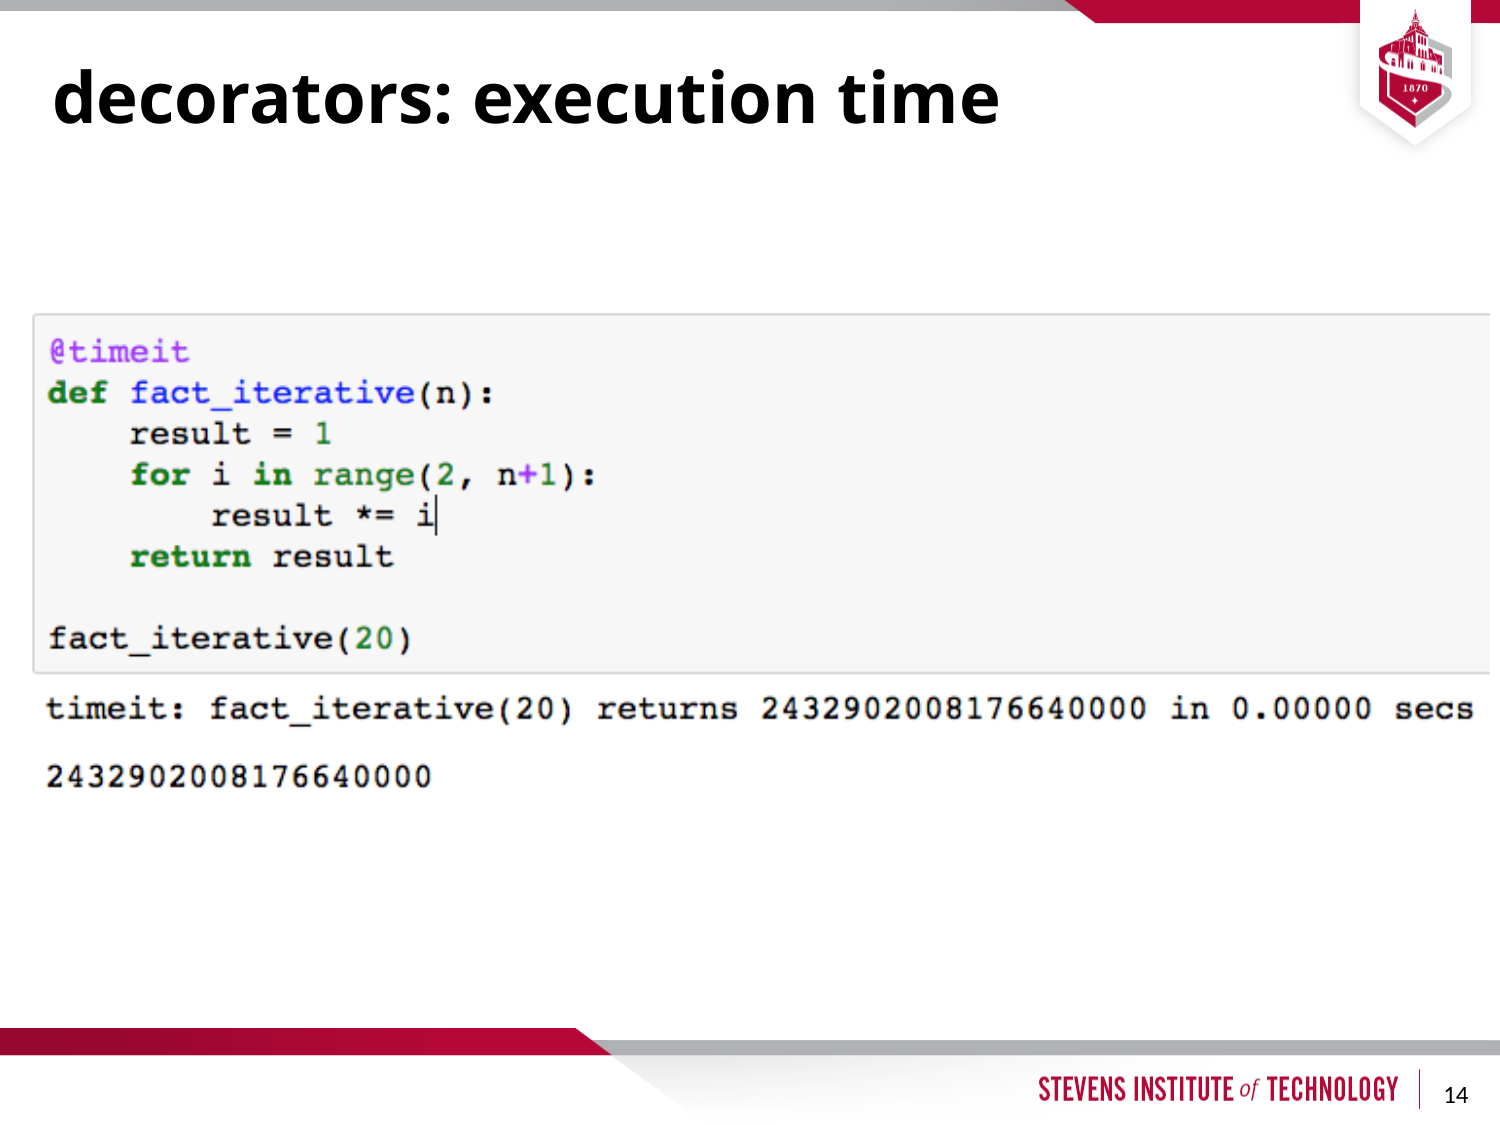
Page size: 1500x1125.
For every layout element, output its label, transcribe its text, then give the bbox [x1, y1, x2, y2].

slide_number 14 [1428, 1071, 1490, 1108]
picture [0, 1028, 1500, 1125]
picture [0, 0, 1500, 160]
title decorators: execution time [37, 45, 1338, 150]
picture [29, 308, 1490, 809]
